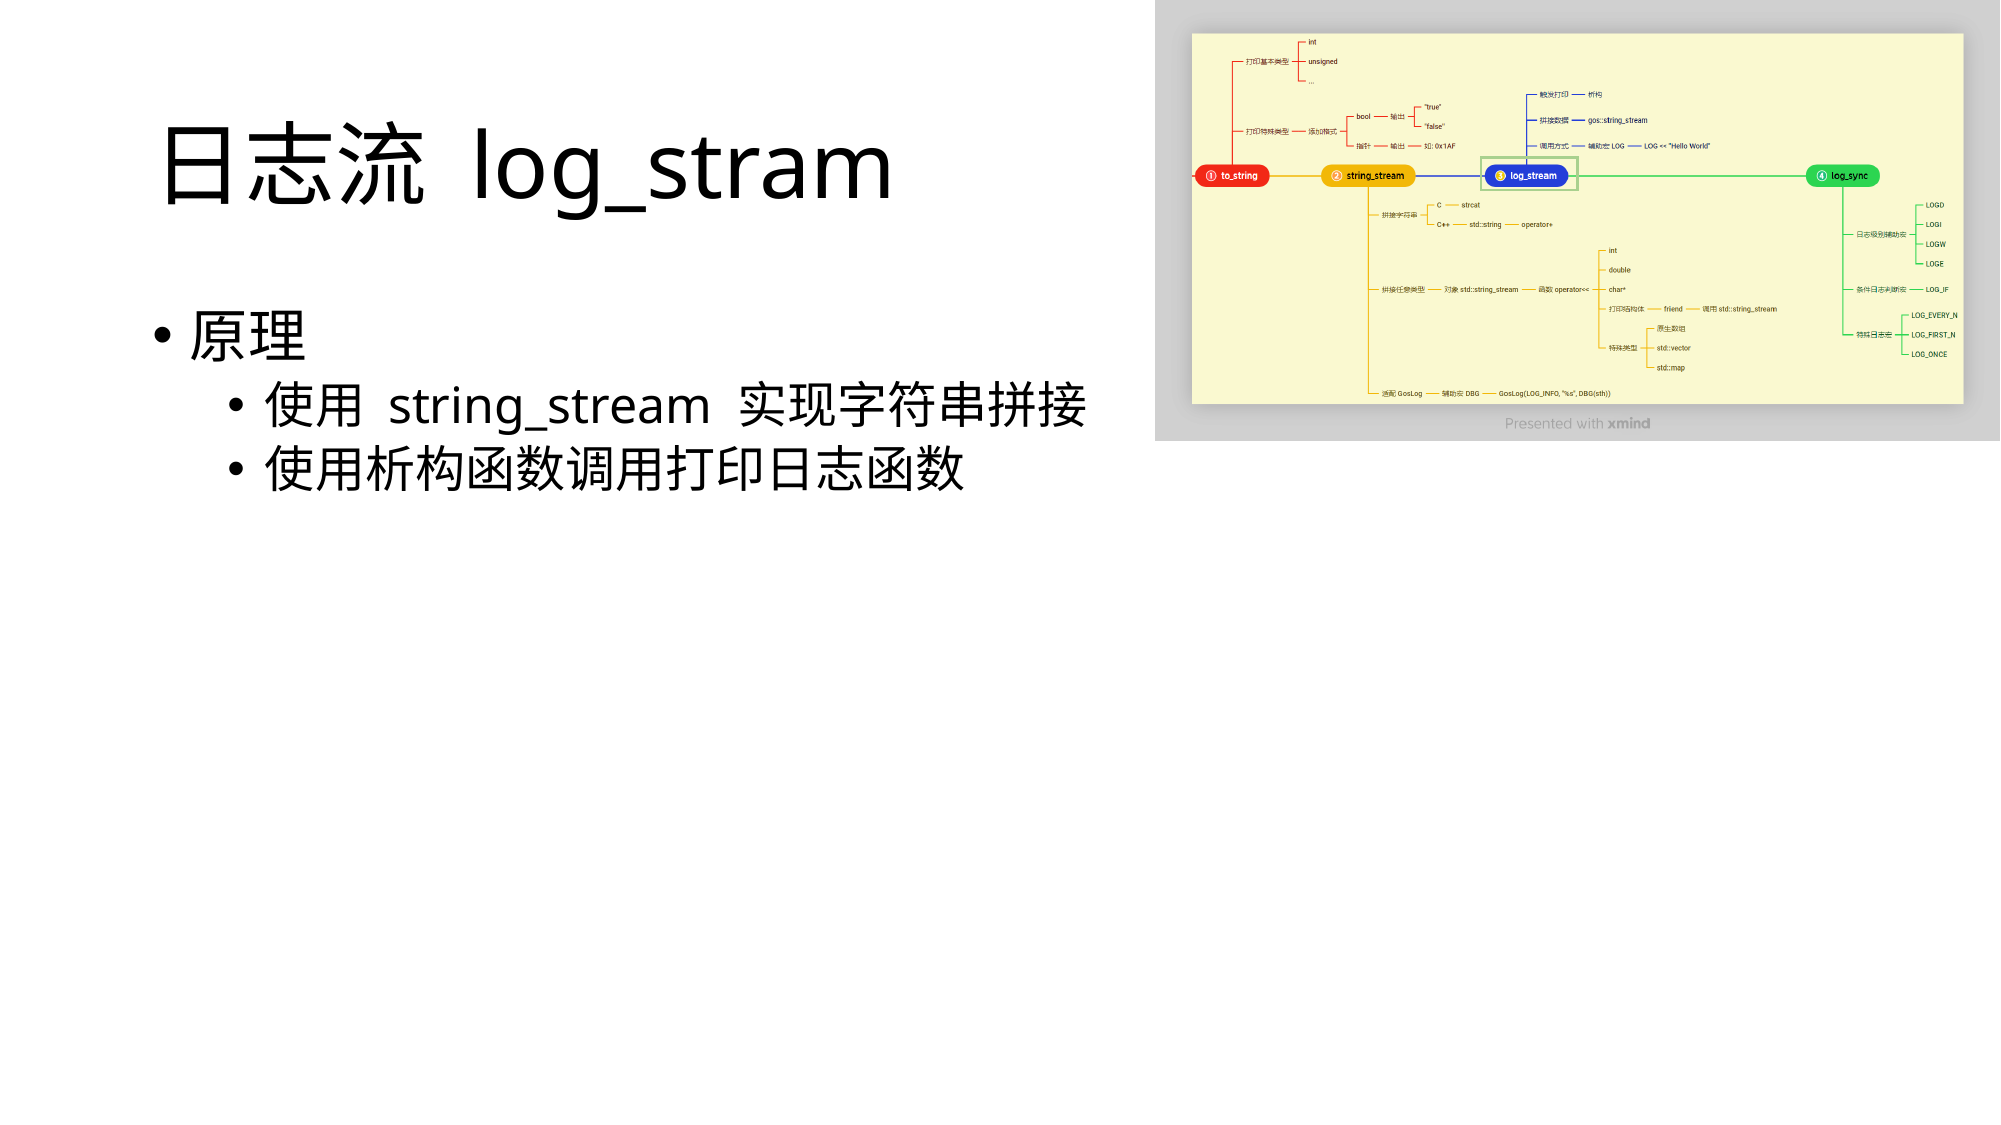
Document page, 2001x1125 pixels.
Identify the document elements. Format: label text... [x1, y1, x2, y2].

list 原理 使用 string_stream 实现字符串拼接 使用析构函数调用打印日志函数 [137, 299, 1863, 1014]
title 日志流 log_stram [137, 59, 1155, 278]
picture [1155, 0, 2000, 441]
